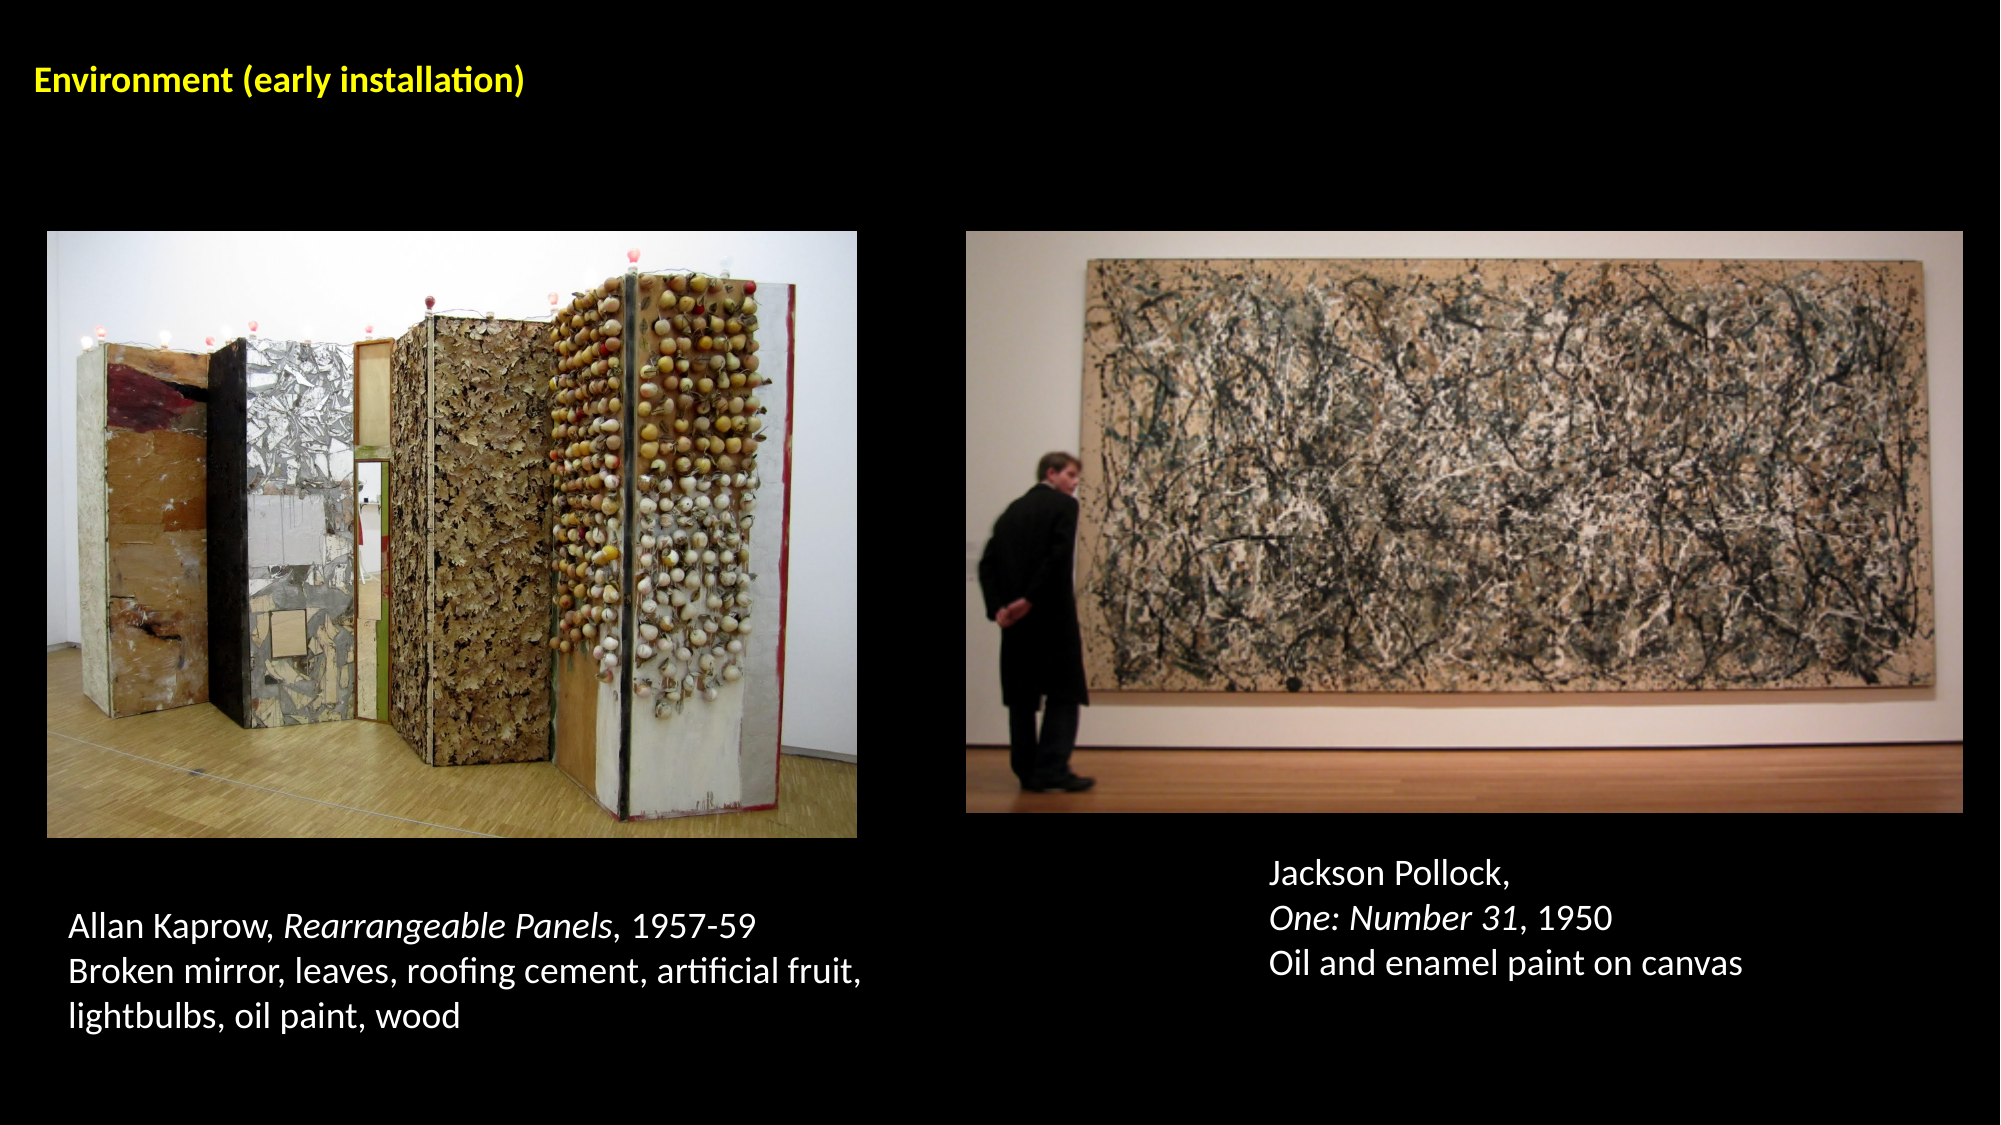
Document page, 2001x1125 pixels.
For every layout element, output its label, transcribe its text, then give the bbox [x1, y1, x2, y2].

picture [47, 231, 857, 838]
picture [966, 231, 1963, 813]
text_box Environment (early installation) [19, 47, 541, 108]
text_box Jackson Pollock, One: Number 31, 1950 Oil and enamel paint on canvas [1254, 840, 1759, 991]
text_box Allan Kaprow, Rearrangeable Panels, 1957-59 Broken mirror, leaves, roofing cement, artificial fruit, lightbulbs, oil paint, wood [53, 893, 887, 1044]
